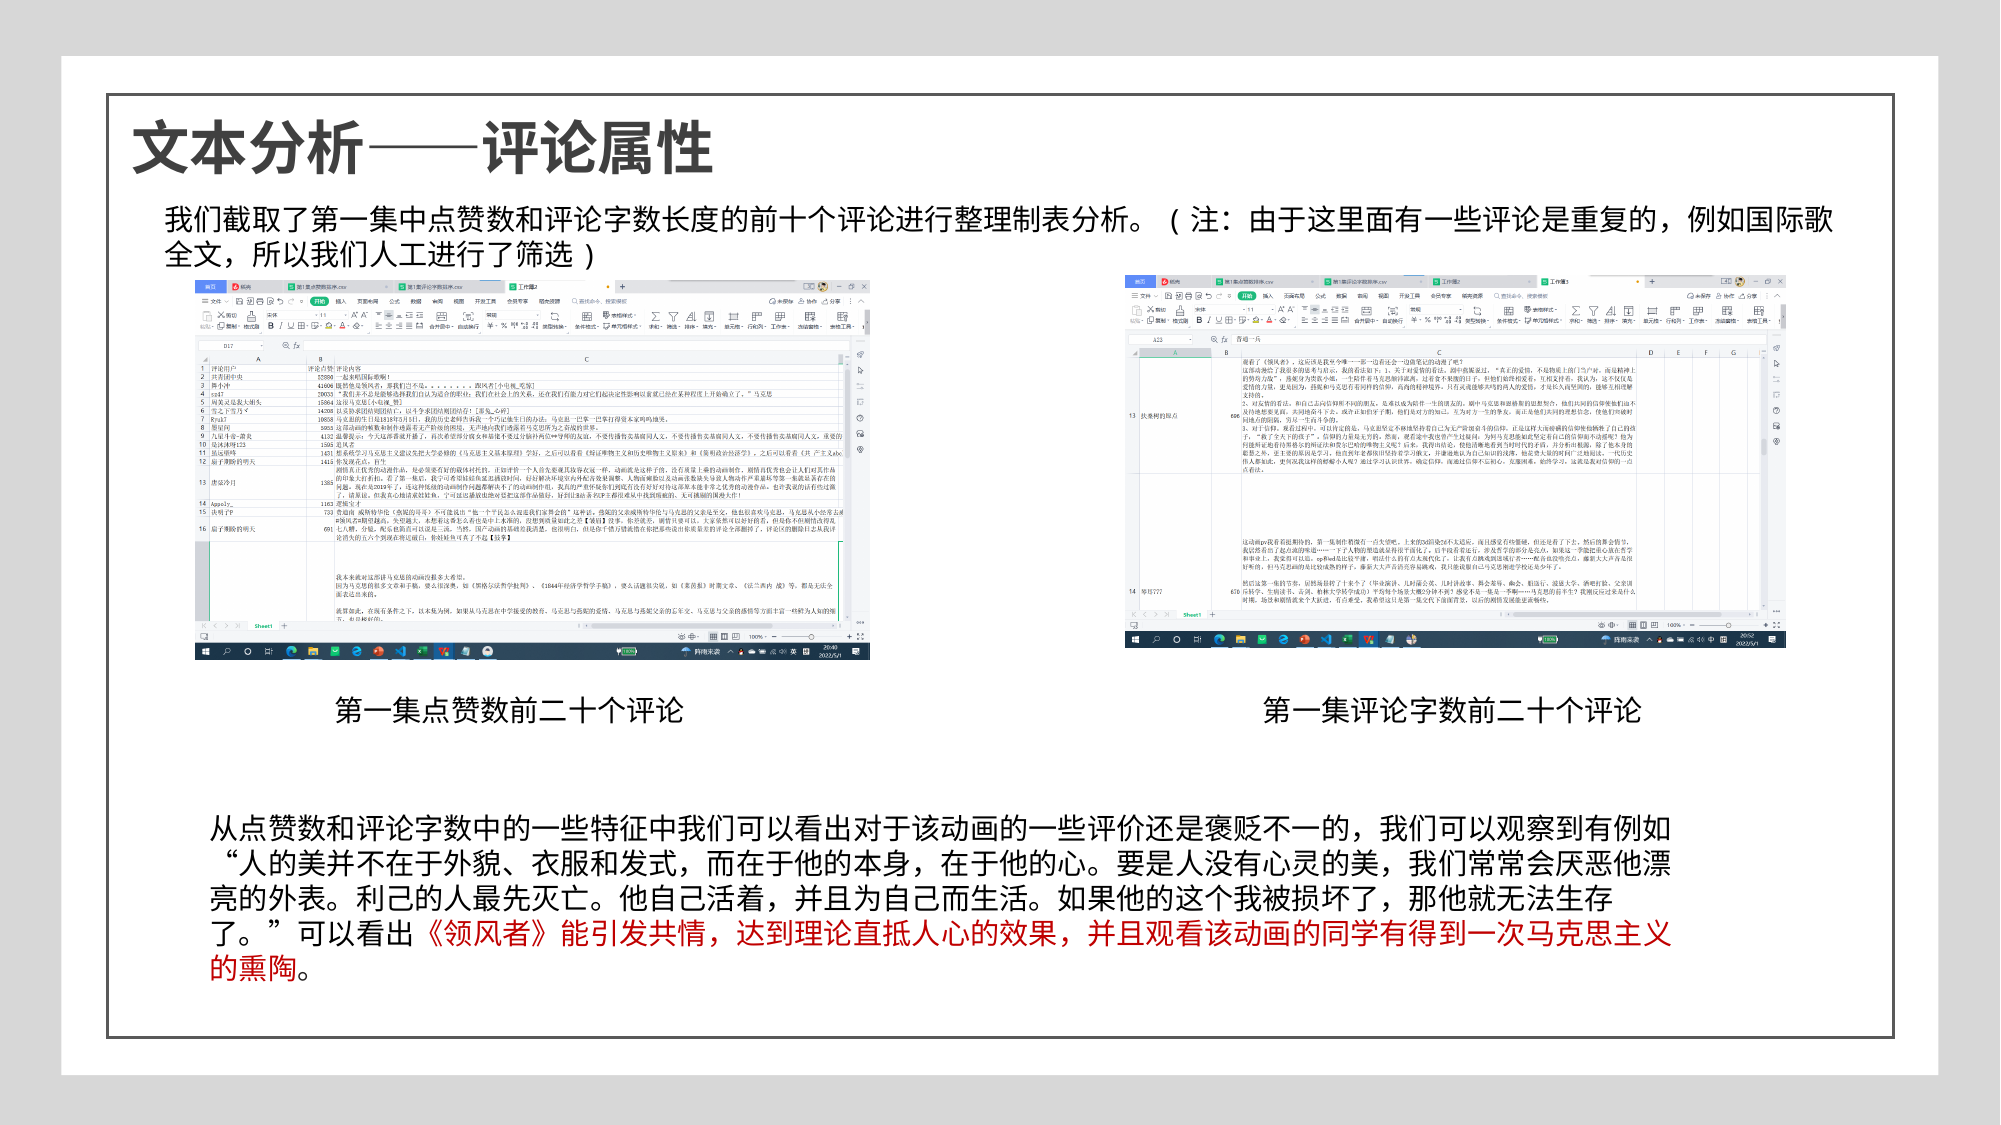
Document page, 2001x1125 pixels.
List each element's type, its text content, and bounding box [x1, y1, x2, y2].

text_box 第一集点赞数前二十个评论 [319, 685, 724, 735]
picture [195, 280, 870, 660]
text_box 我们截取了第一集中点赞数和评论字数长度的前十个评论进行整理制表分析。(注：由于这里面有一些评论是重复的，例如国际歌全文，所以我们人工进行了筛选) [149, 193, 1851, 279]
text_box 第一集评论字数前二十个评论 [1248, 685, 1699, 735]
text_box [61, 56, 1939, 1076]
picture [1124, 275, 1786, 648]
text_box [106, 94, 1894, 1038]
text_box [0, 0, 2000, 1125]
text_box 从点赞数和评论字数中的一些特征中我们可以看出对于该动画的一些评价还是褒贬不一的，我们可以观察到有例如“人的美并不在于外貌、衣服和发式，而在于他的本身，在于他的心。要是人没有心灵的美，我们常常会厌恶他漂亮的外表。利己的人最先灭亡。他自己活着，并且为自己而生活。如果他的这个我被损坏了，那他就无法生存了。”可以看出《领风者》能引发共情，达到理论直抵人心的效果，并且观看该动画的同学有得到一次马克思主义的熏陶。 [195, 802, 1706, 993]
text_box 文本分析——评论属性 [120, 105, 1517, 187]
